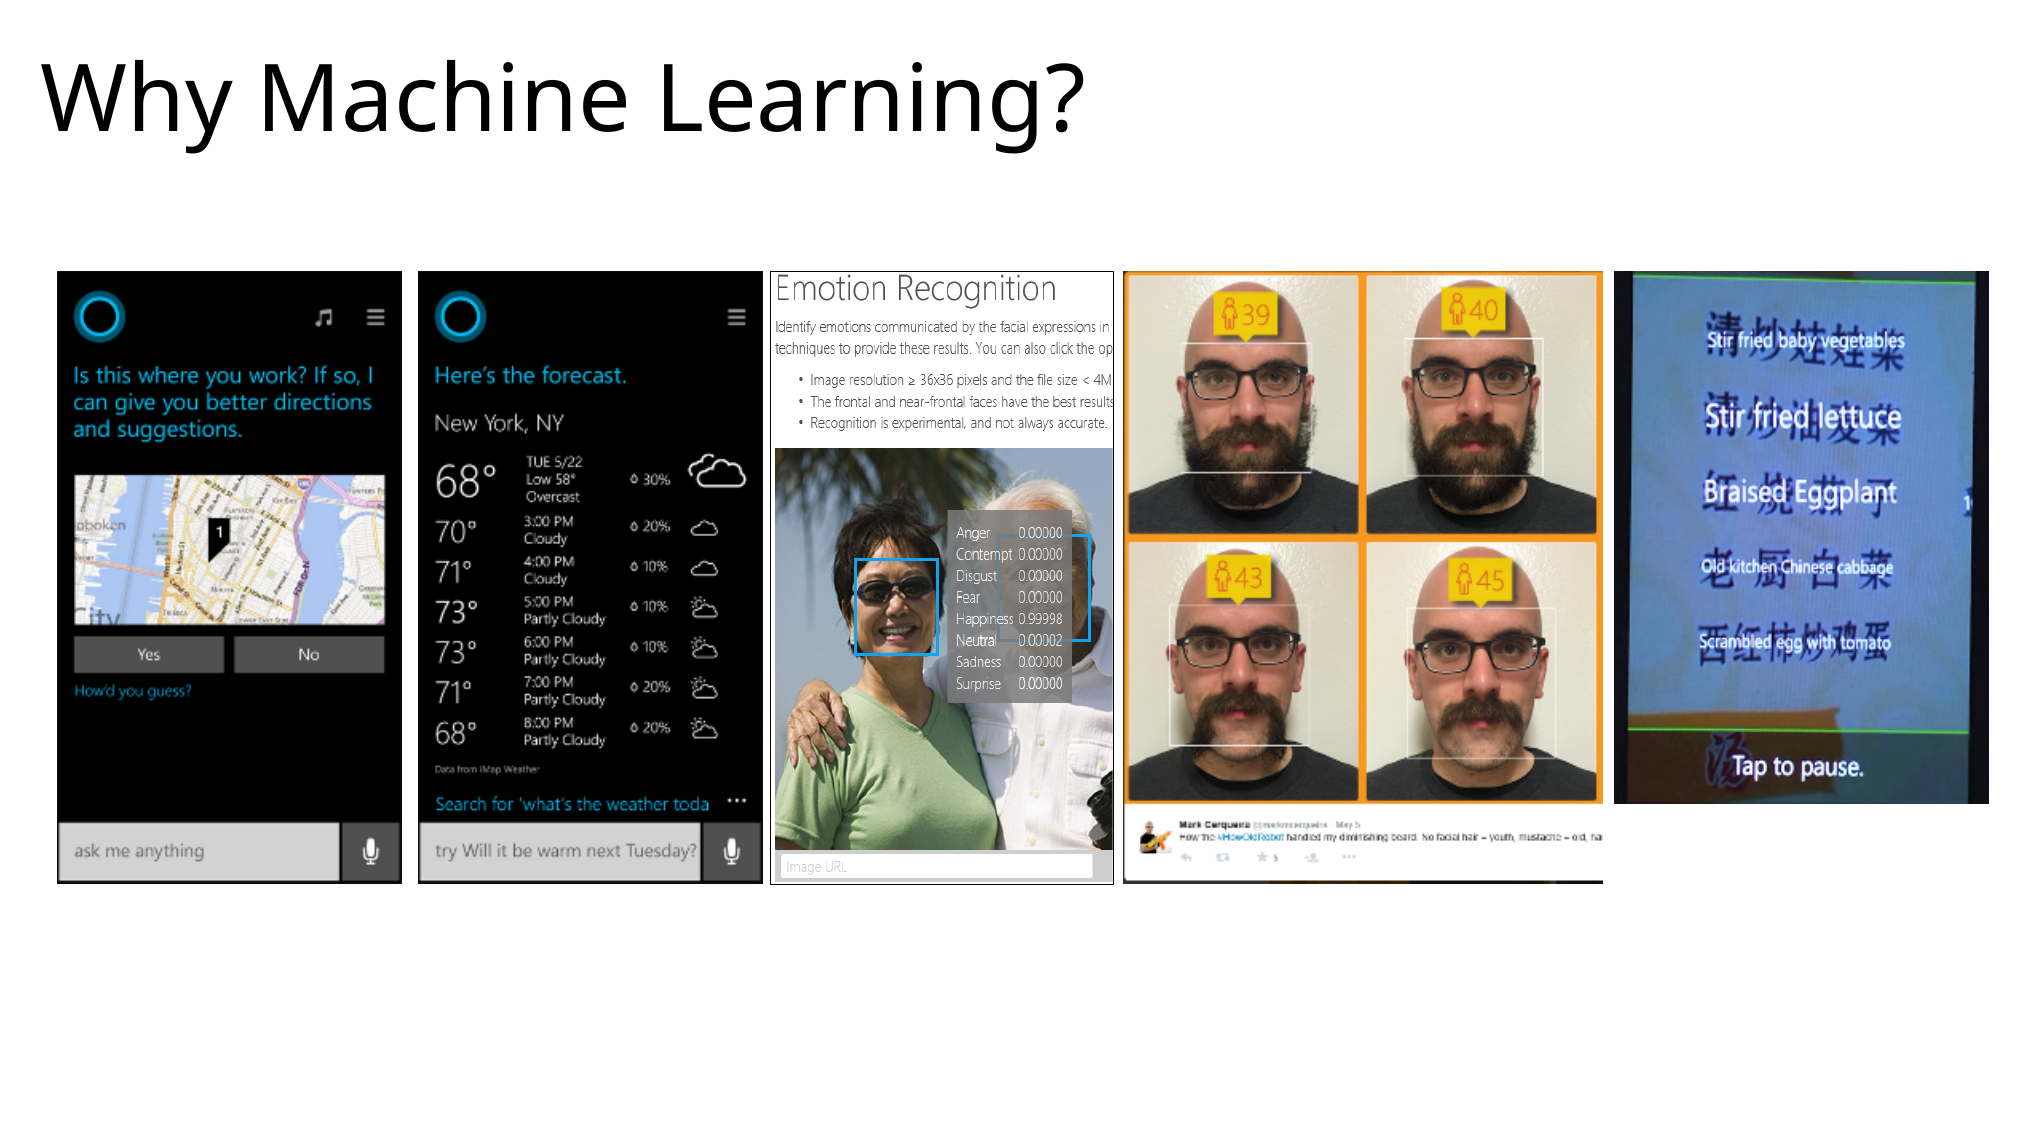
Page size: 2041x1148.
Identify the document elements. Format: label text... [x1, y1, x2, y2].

picture [418, 271, 763, 884]
picture [770, 271, 1113, 884]
picture [57, 271, 402, 884]
title Why Machine Learning? [25, 29, 2015, 173]
picture [1614, 271, 1989, 804]
picture [1123, 271, 1603, 884]
